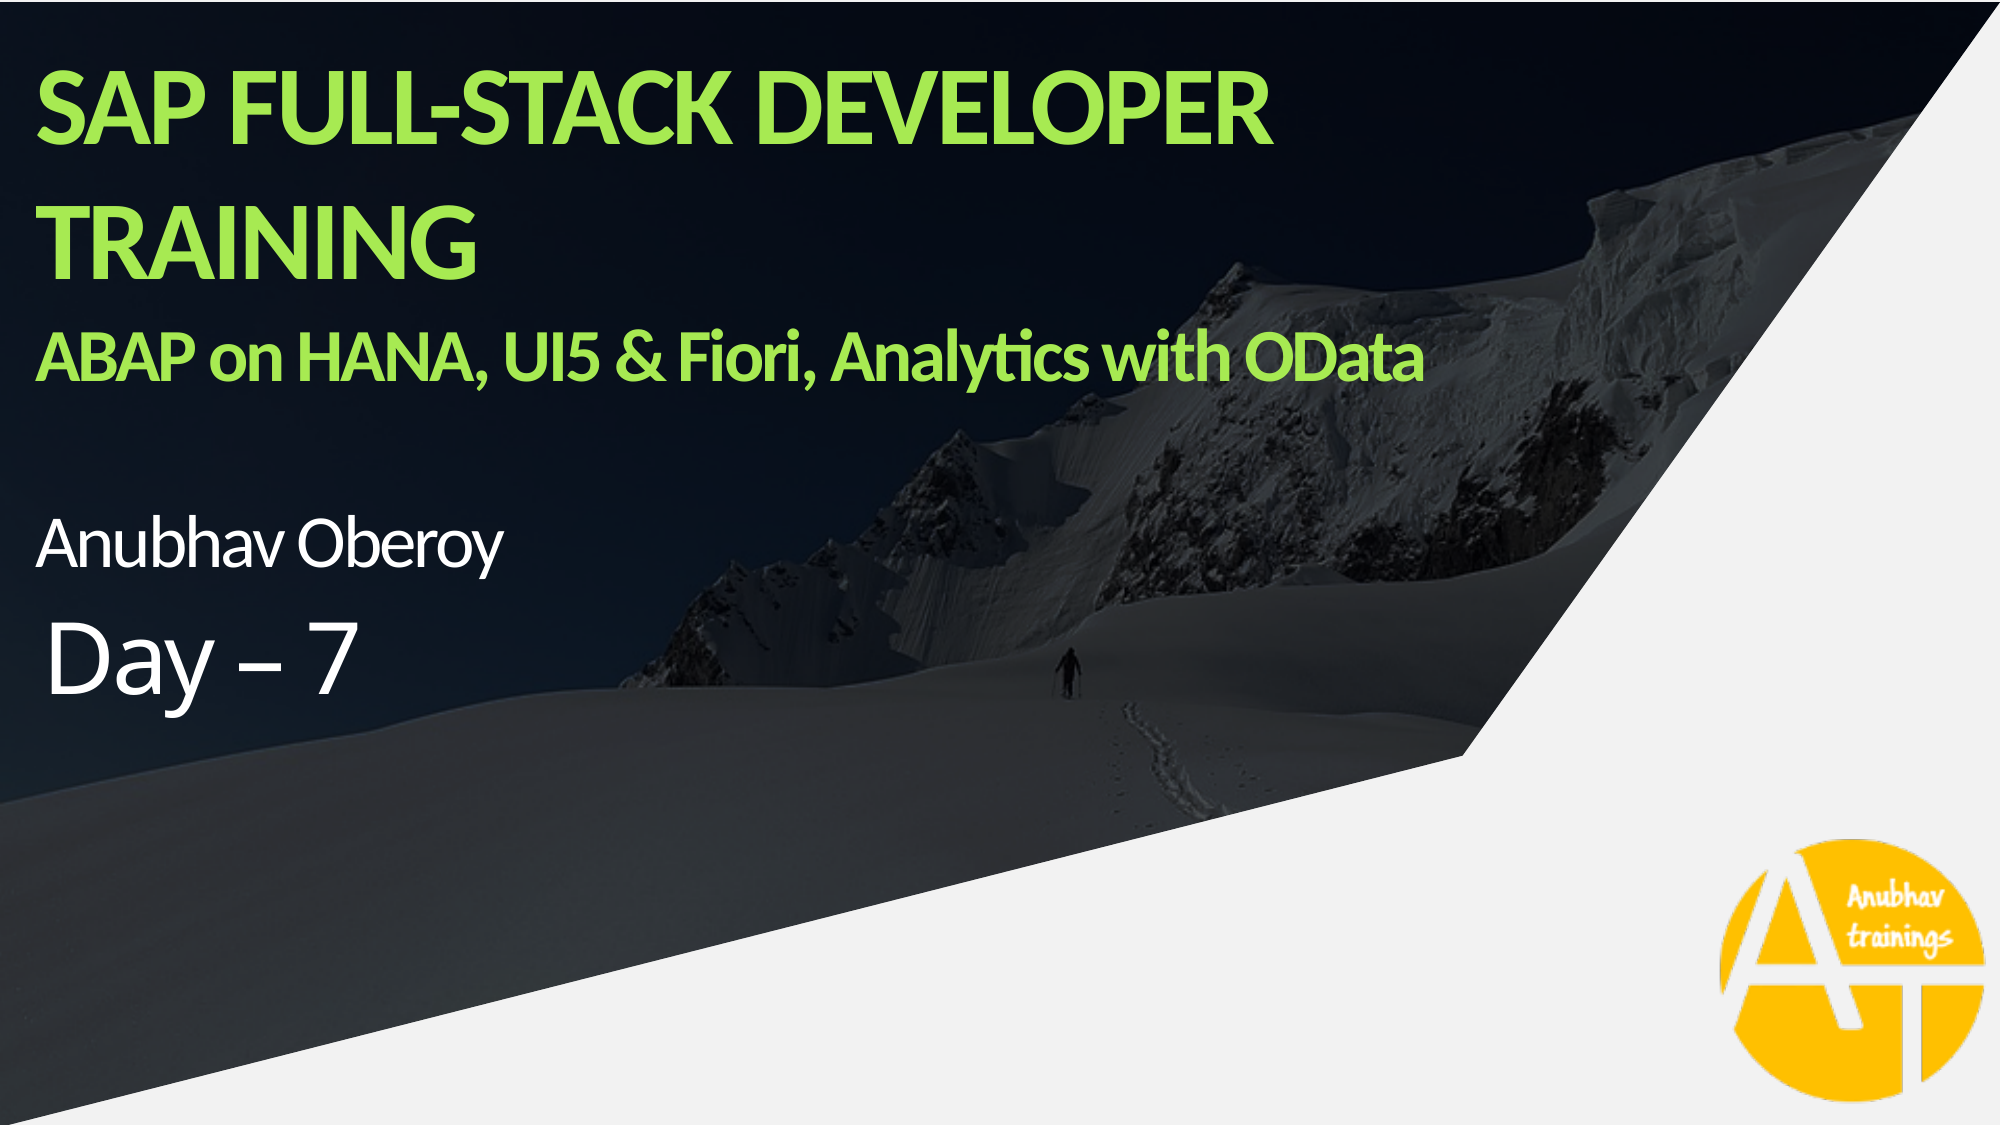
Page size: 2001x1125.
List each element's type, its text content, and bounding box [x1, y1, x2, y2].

text_box SAP Full-Stack Developer training [20, 25, 1695, 298]
text_box ABAP on HANA, UI5 & Fiori, Analytics with OData [20, 298, 1695, 404]
text_box [0, 1, 2000, 1125]
picture [1694, 822, 2000, 1125]
text_box Day – 7 [27, 587, 1115, 722]
text_box Anubhav Oberoy [20, 484, 1108, 590]
